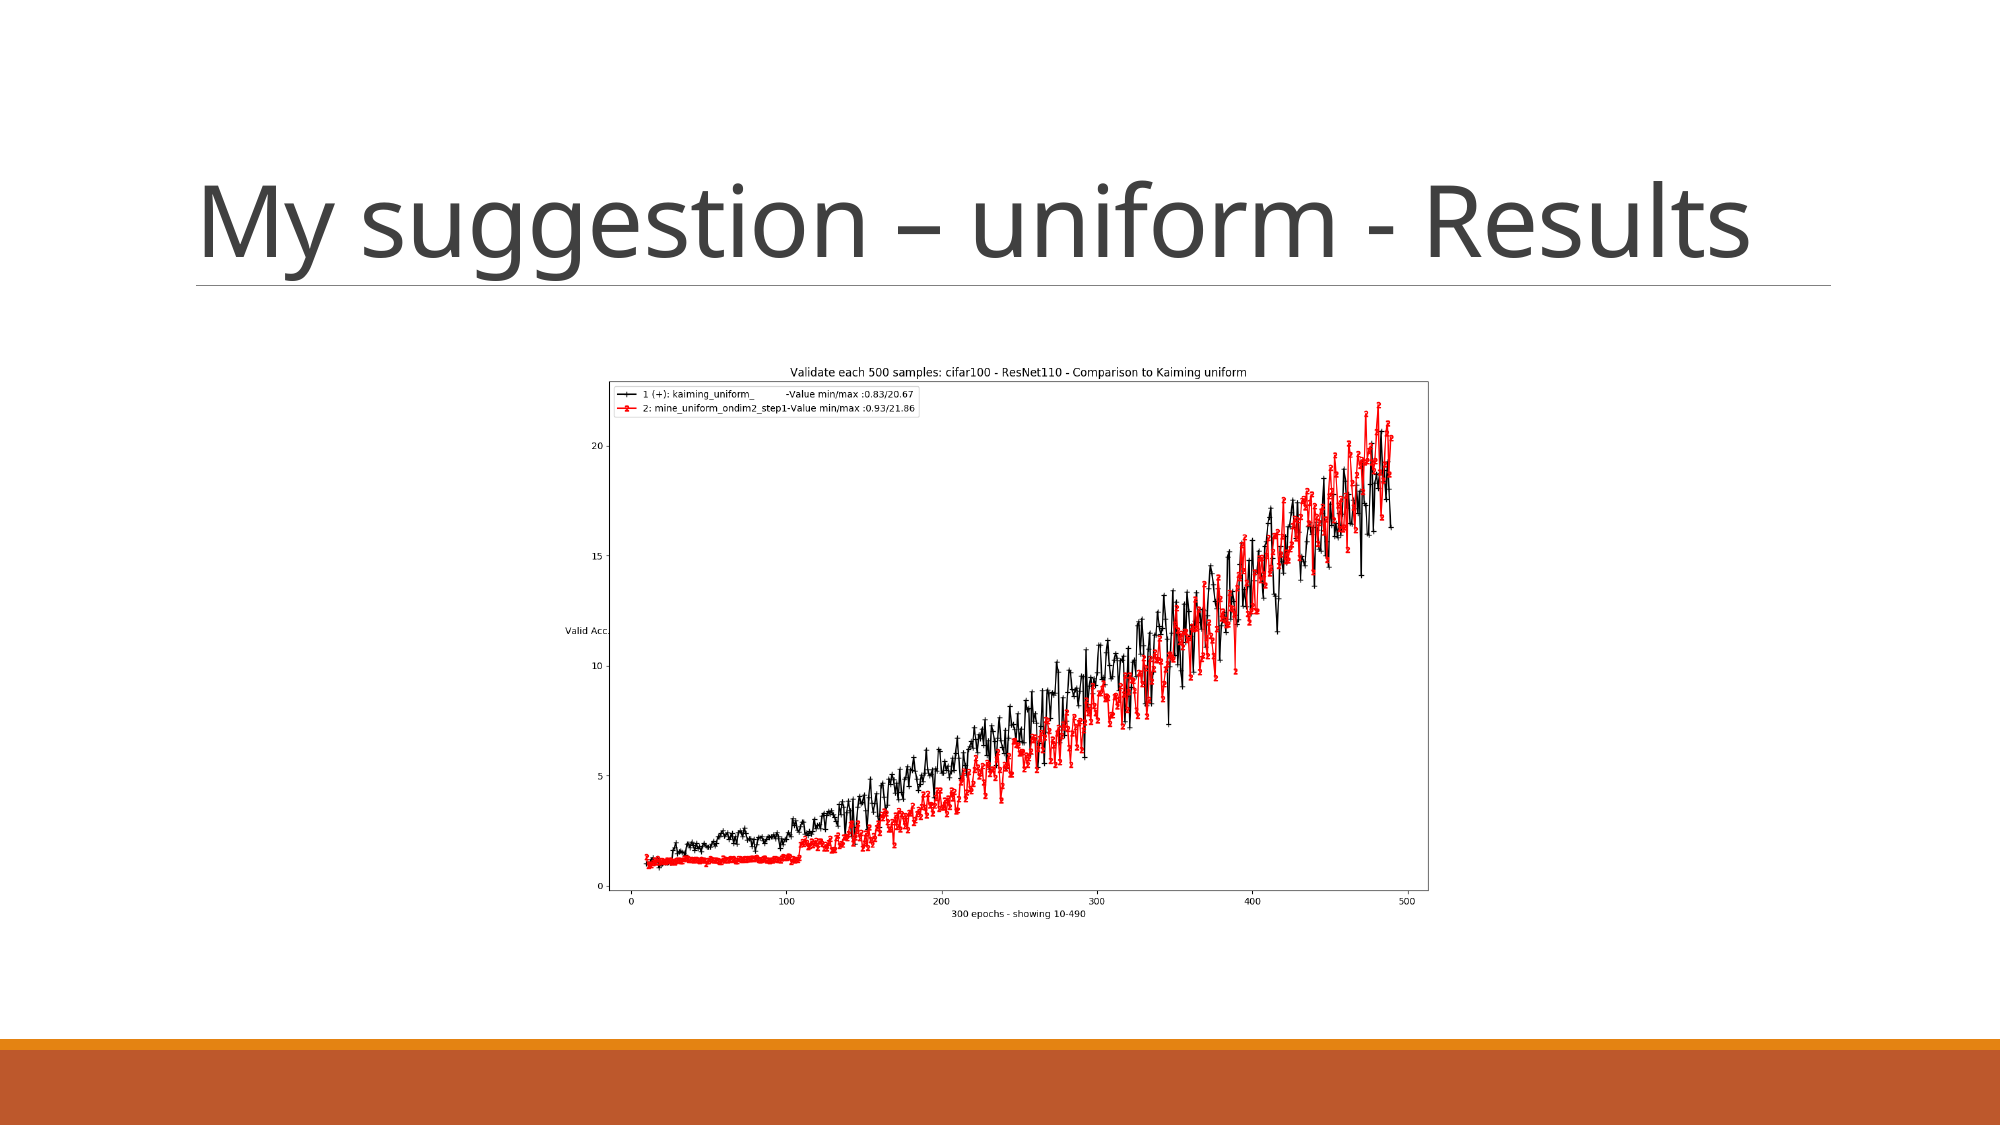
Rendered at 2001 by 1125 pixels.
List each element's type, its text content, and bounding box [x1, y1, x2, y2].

title My suggestion – uniform - Results [180, 47, 1830, 285]
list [476, 302, 1534, 964]
